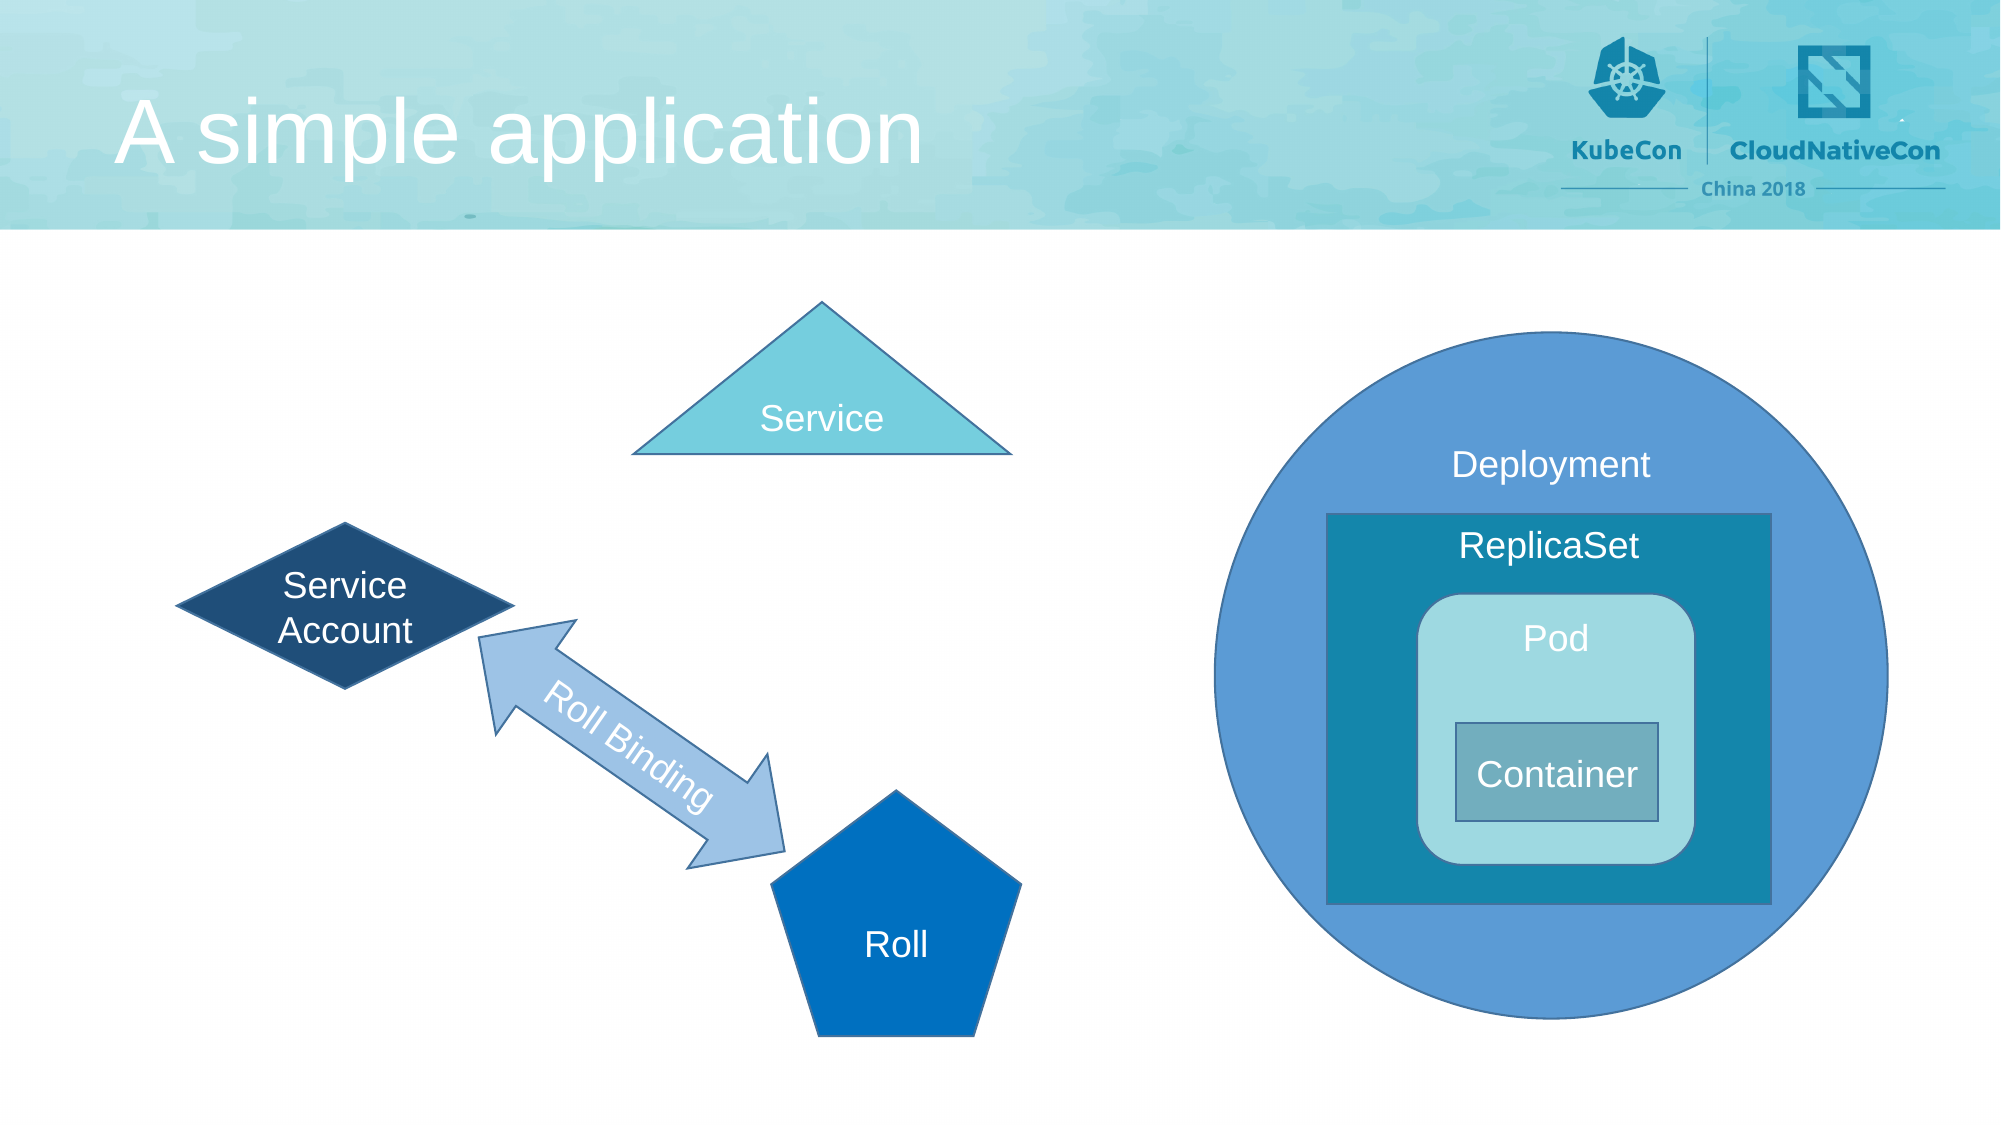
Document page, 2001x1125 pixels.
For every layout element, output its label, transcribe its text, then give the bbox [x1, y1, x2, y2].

text_box Service [630, 300, 1014, 456]
picture [0, 0, 2001, 1125]
text_box Pod [1415, 592, 1697, 866]
text_box Roll Binding [477, 618, 786, 870]
title A simple application [99, 1, 1825, 265]
text_box Service Account [174, 521, 516, 690]
text_box Deployment [1213, 331, 1889, 1020]
text_box ReplicaSet [1326, 513, 1772, 905]
text_box Container [1455, 722, 1659, 822]
text_box Roll [770, 789, 1023, 1038]
